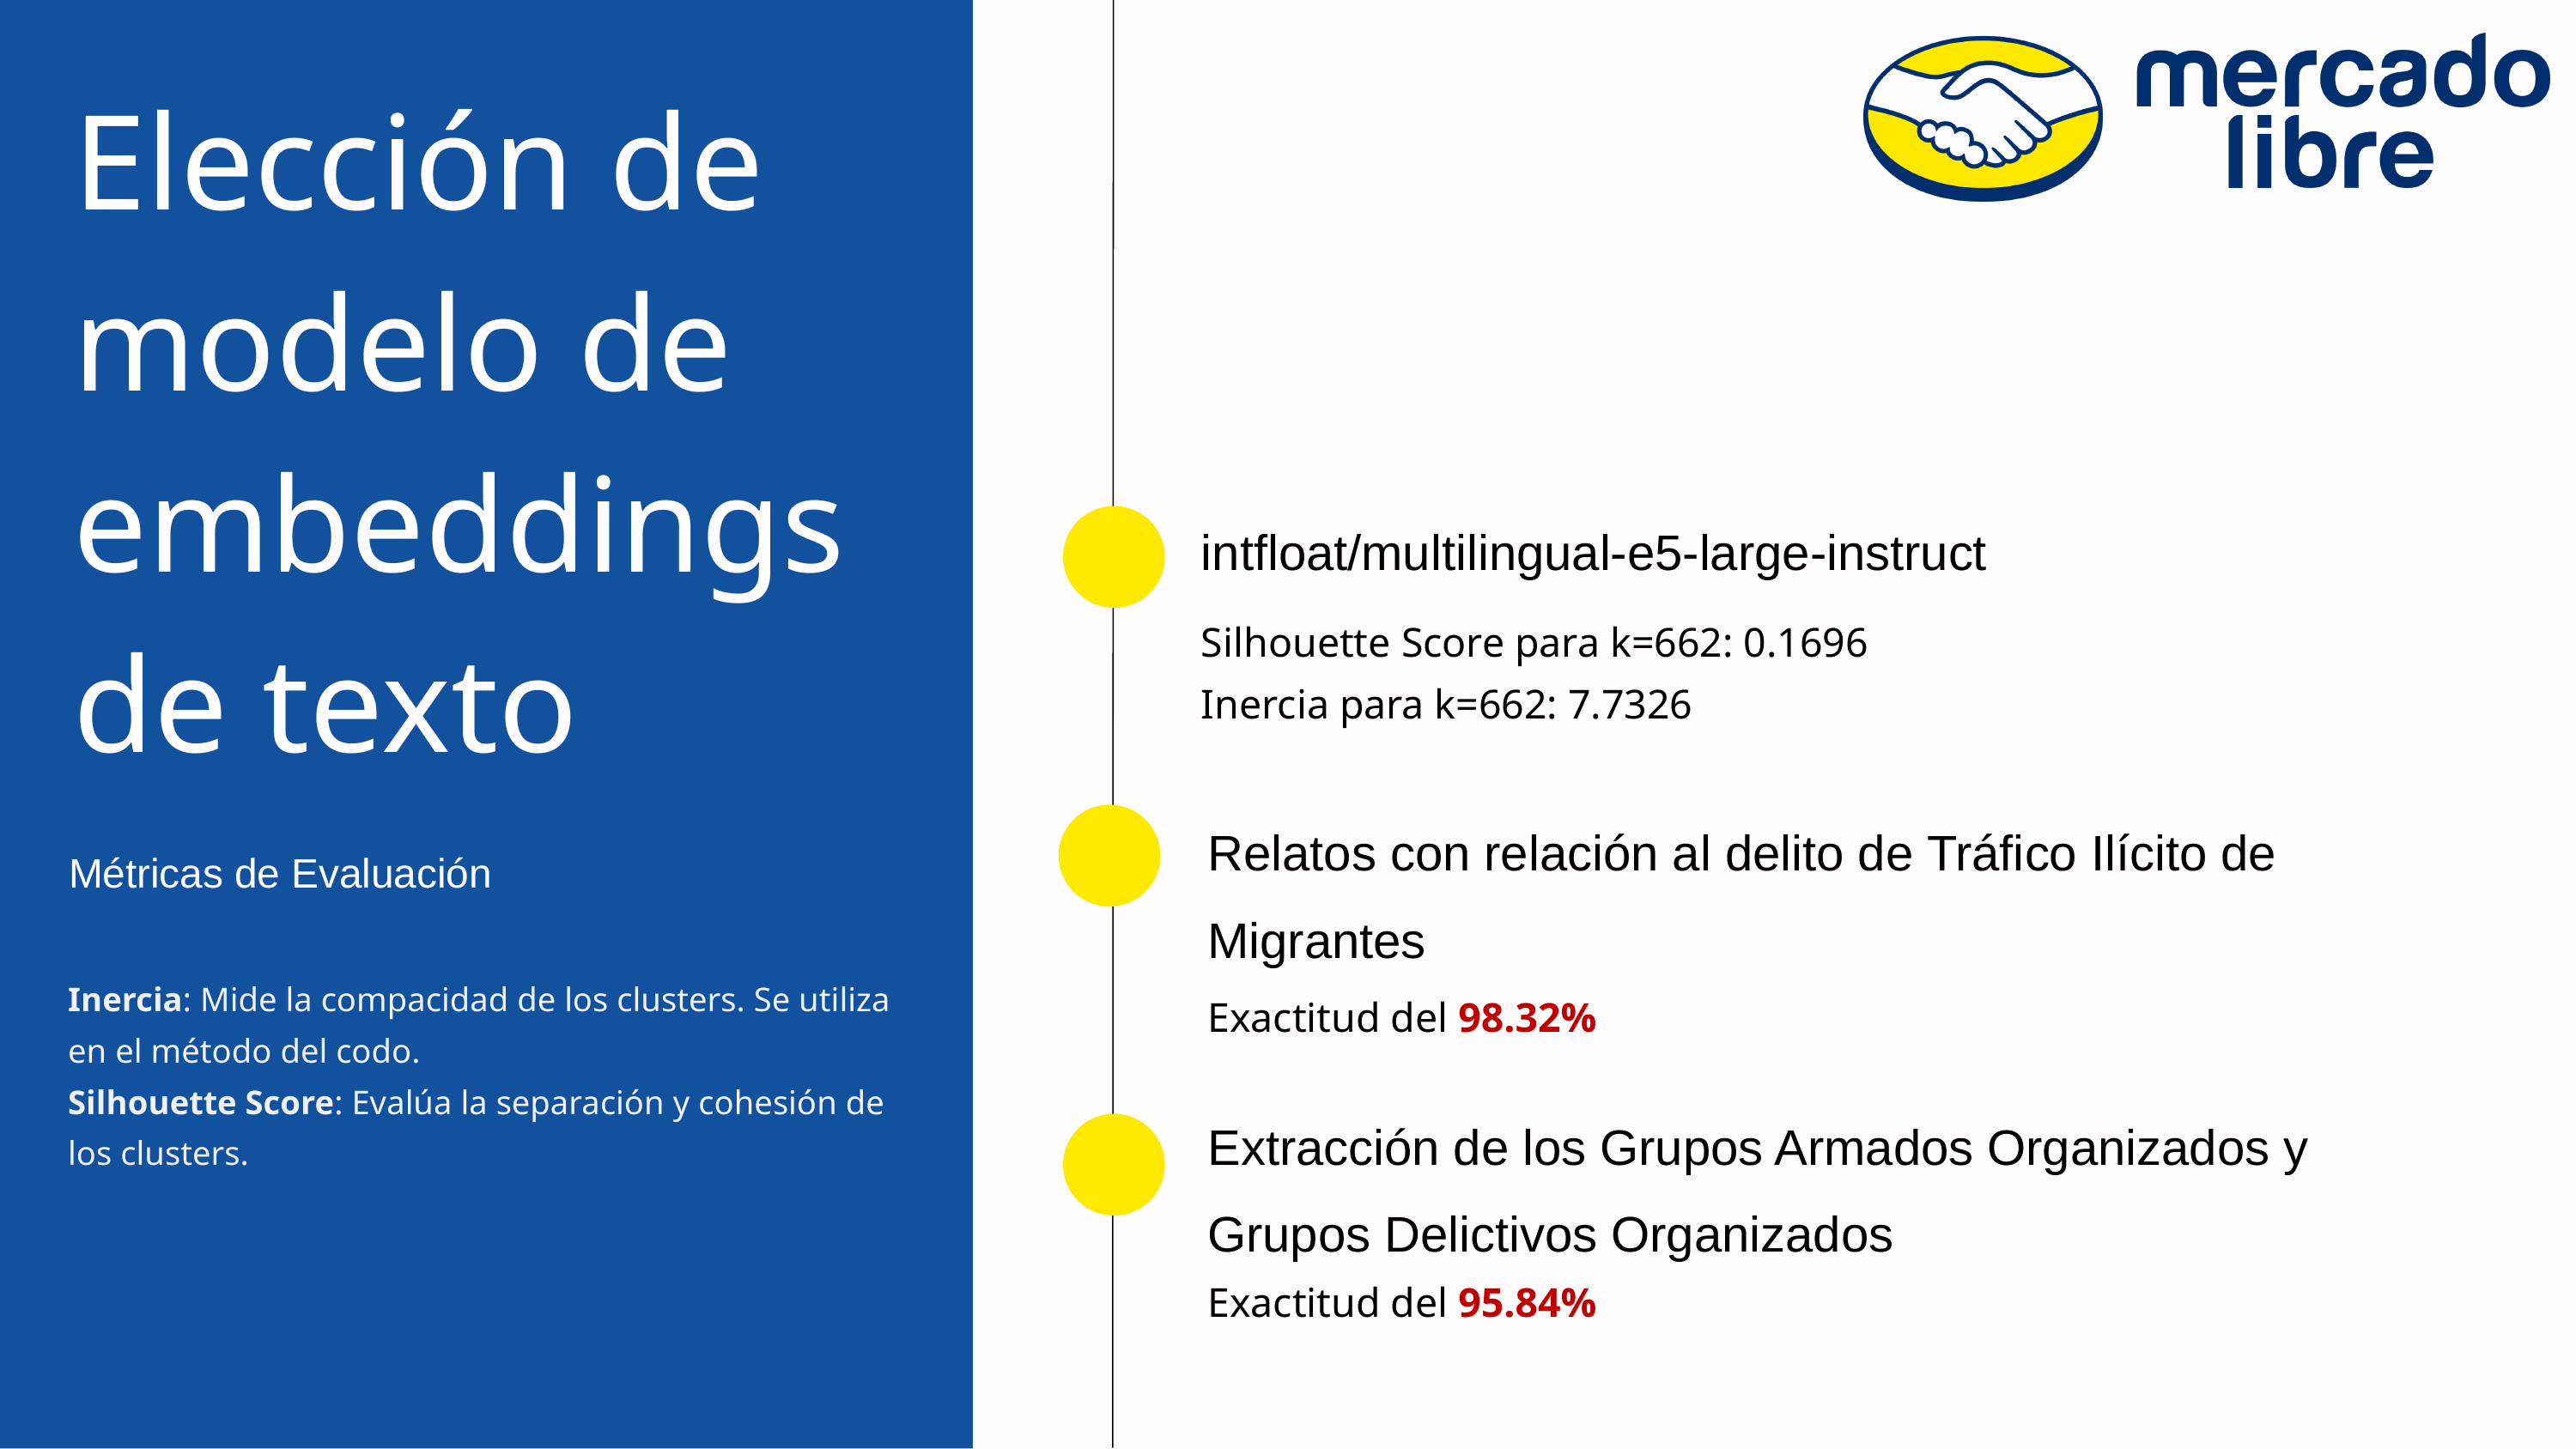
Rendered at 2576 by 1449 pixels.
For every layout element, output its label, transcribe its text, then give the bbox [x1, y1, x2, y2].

text_box Relatos con relación al delito de Tráfico Ilícito de Migrantes [1207, 794, 2479, 968]
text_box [67, 54, 900, 1176]
text_box Extracción de los Grupos Armados Organizados y Grupos Delictivos Organizados [1207, 1088, 2479, 1262]
text_box [1063, 1113, 1165, 1216]
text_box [0, 0, 974, 1449]
picture [1863, 33, 2551, 202]
text_box Exactitud del 98.32% [1207, 978, 2041, 1041]
text_box [1058, 804, 1161, 907]
text_box intfloat/multilingual-e5-large-instruct [1200, 494, 2472, 581]
text_box [1063, 506, 1165, 609]
text_box Exactitud del 95.84% [1207, 1263, 2041, 1325]
text_box Silhouette Score para k=662: 0.1696 Inercia para k=662: 7.7326 [1200, 603, 2035, 728]
